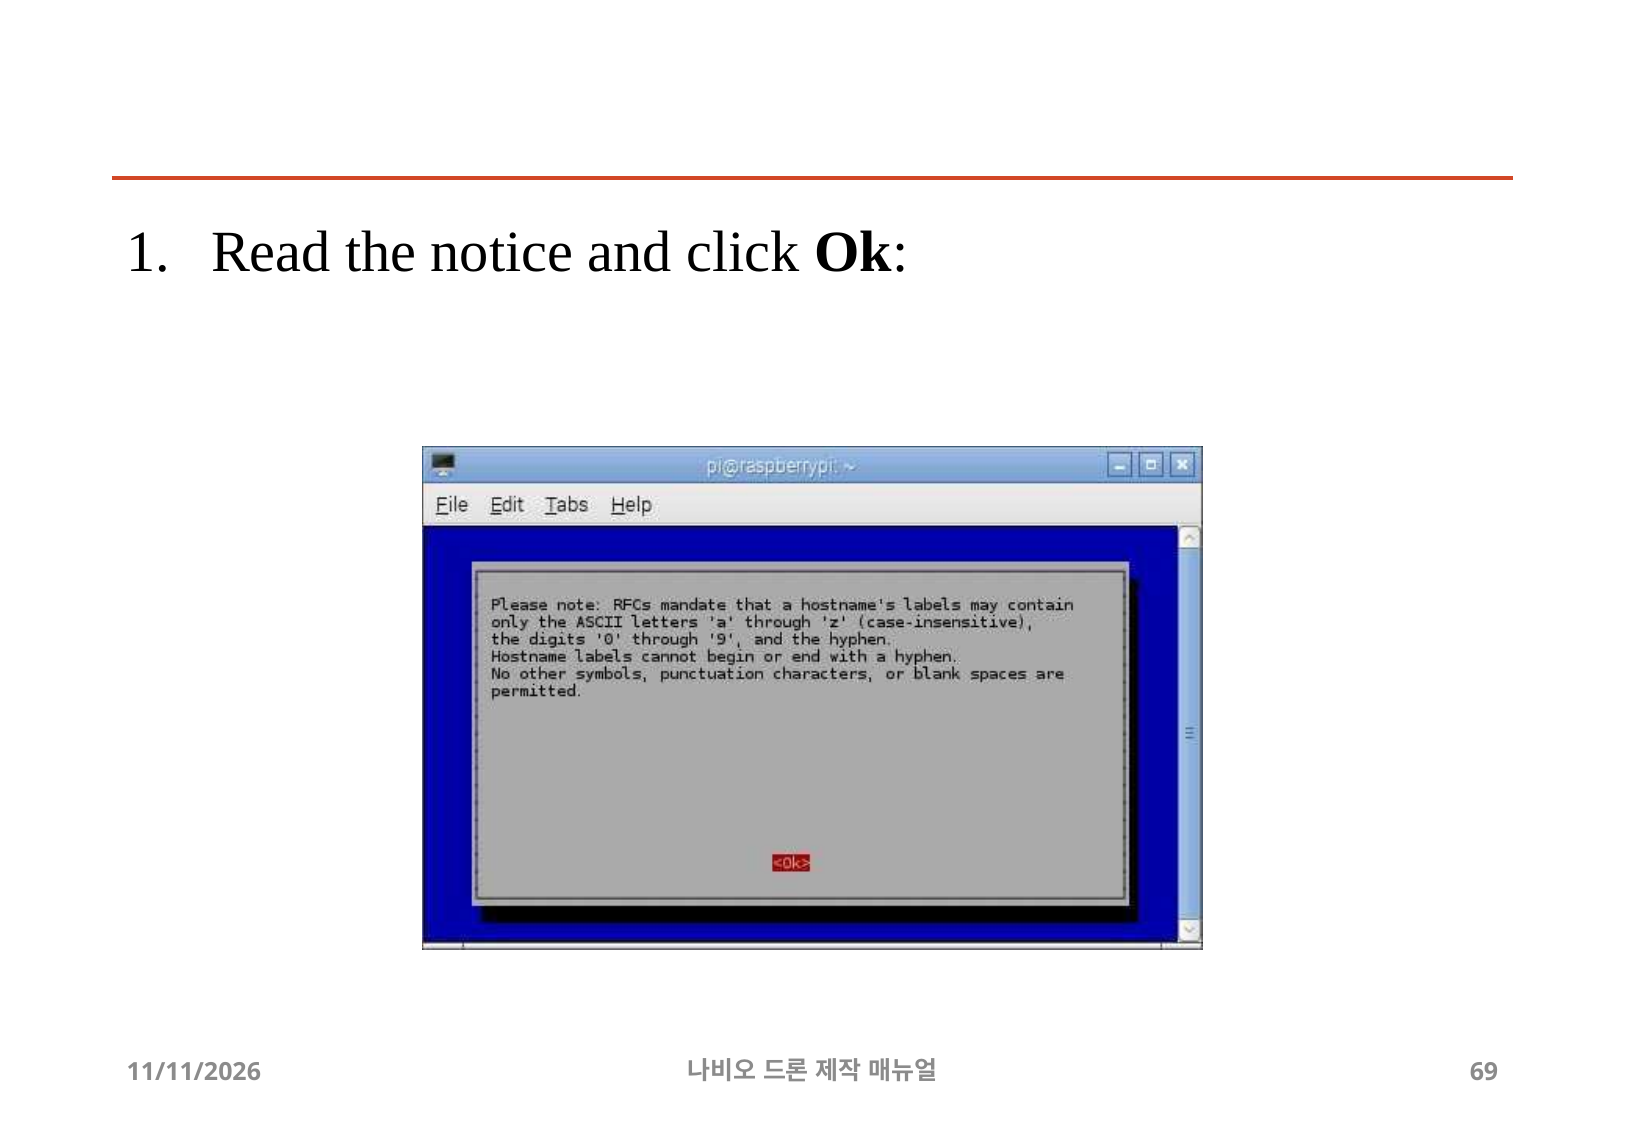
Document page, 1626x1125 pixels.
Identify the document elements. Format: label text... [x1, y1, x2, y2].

picture [422, 446, 1203, 950]
list Read the notice and click Ok: [111, 205, 1514, 1014]
slide_number 69 [1433, 1042, 1514, 1103]
footer 나비오 드론 제작 매뉴얼 [538, 1042, 1087, 1103]
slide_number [111, 1042, 303, 1103]
